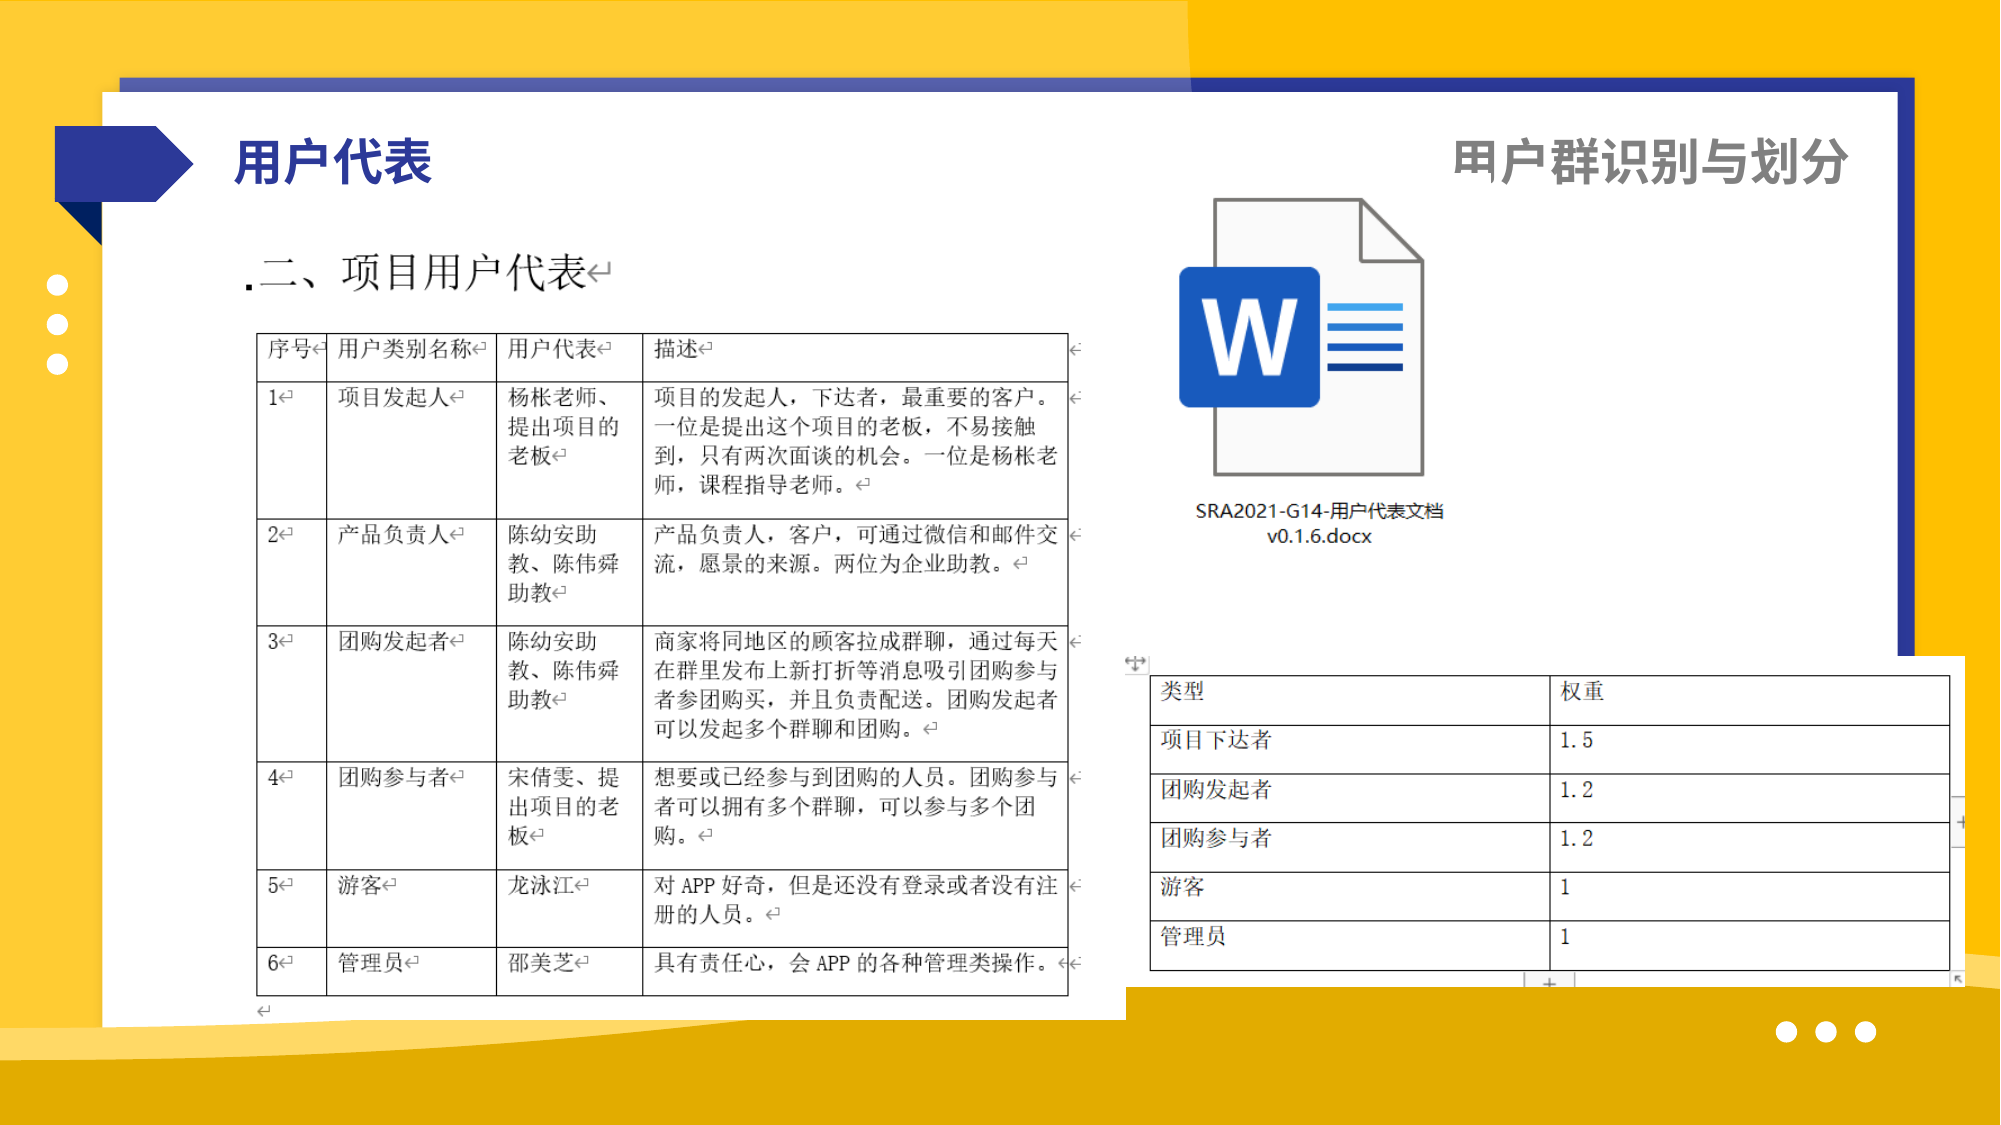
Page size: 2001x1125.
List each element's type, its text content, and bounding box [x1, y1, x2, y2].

text_box 用户代表 [218, 122, 449, 198]
text_box 用户群识别与划分 [1435, 122, 1865, 198]
picture [217, 233, 1965, 1020]
picture [1148, 173, 1491, 553]
